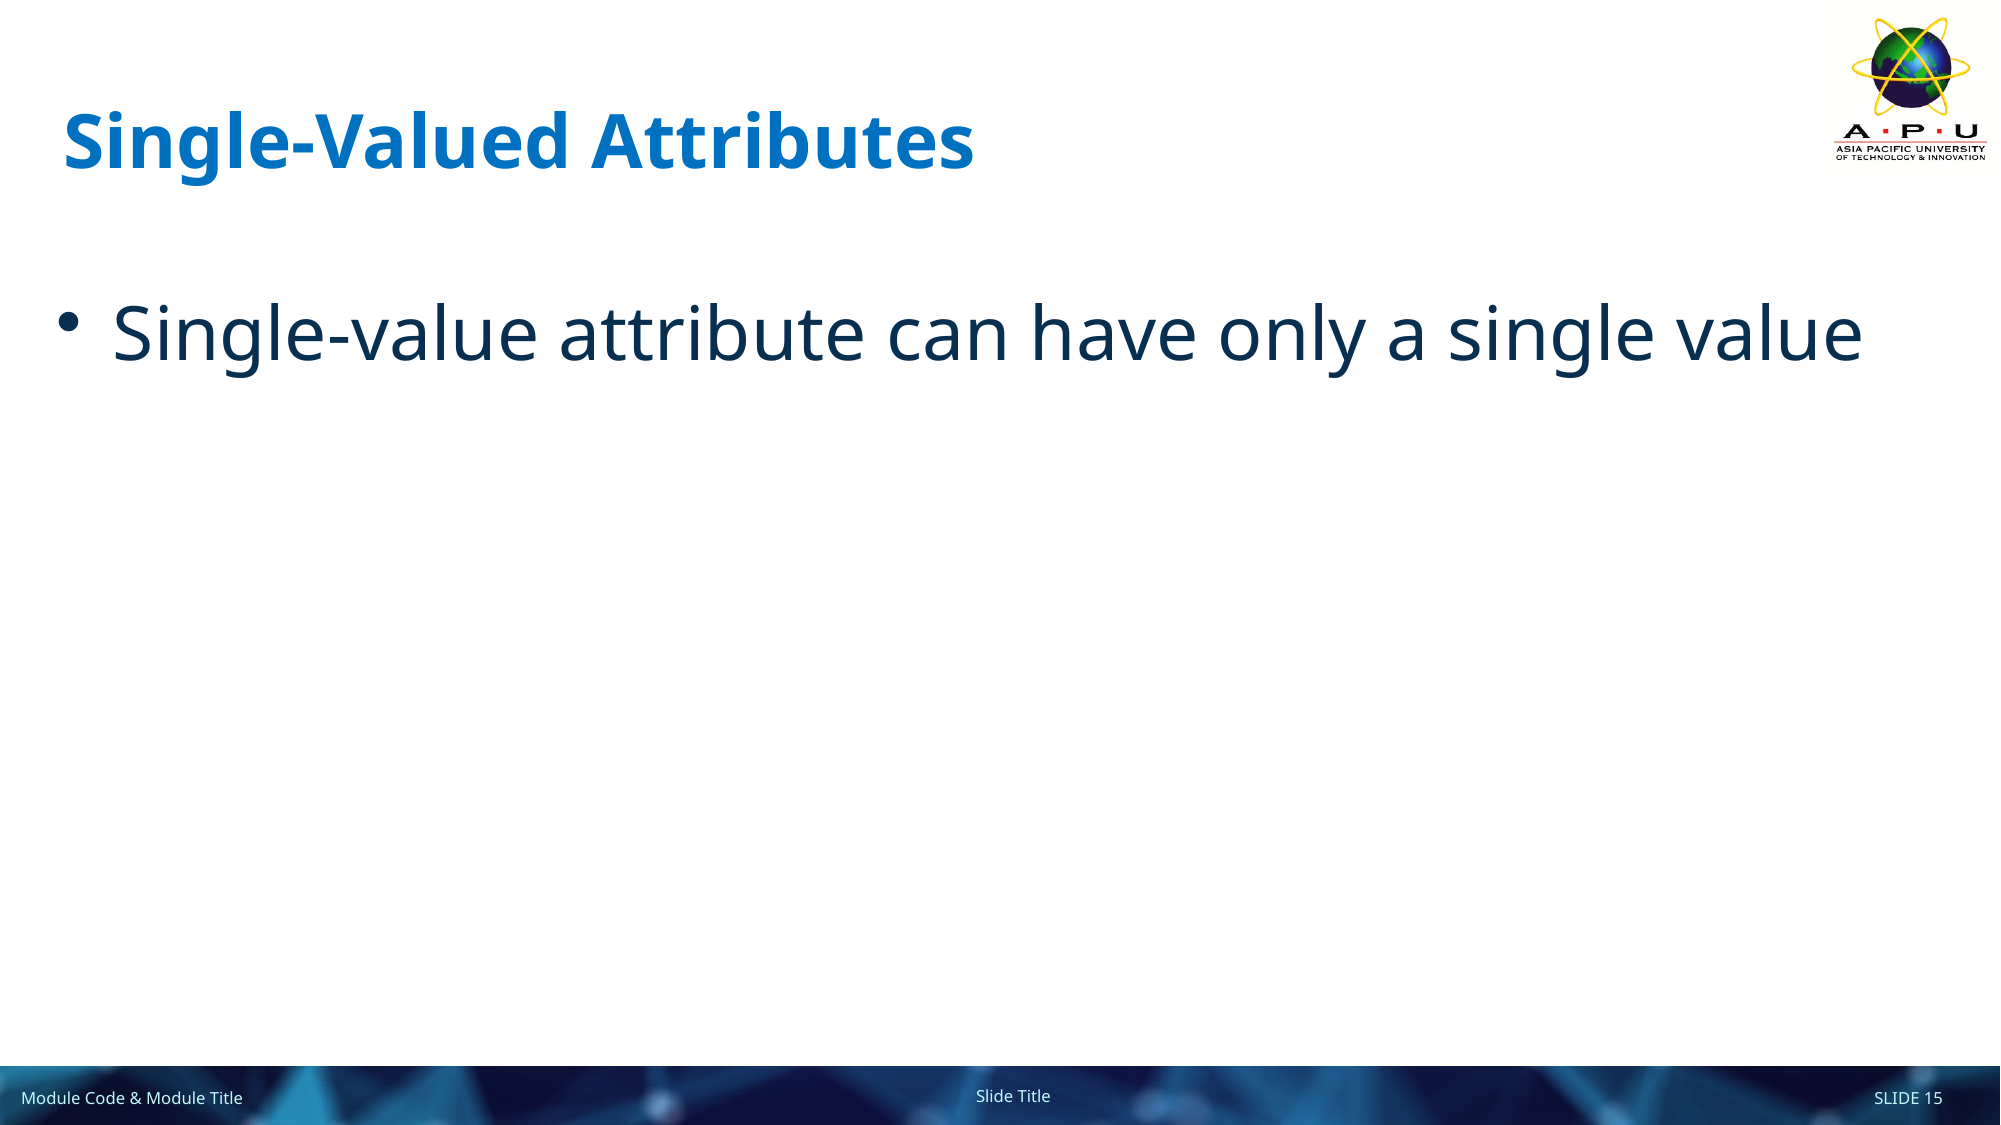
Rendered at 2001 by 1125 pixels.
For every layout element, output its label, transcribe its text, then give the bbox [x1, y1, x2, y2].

picture [0, 1066, 2000, 1125]
title Single-Valued Attributes [48, 45, 1764, 233]
picture [1822, 0, 2000, 178]
list Single-value attribute can have only a single value [41, 278, 1969, 1021]
